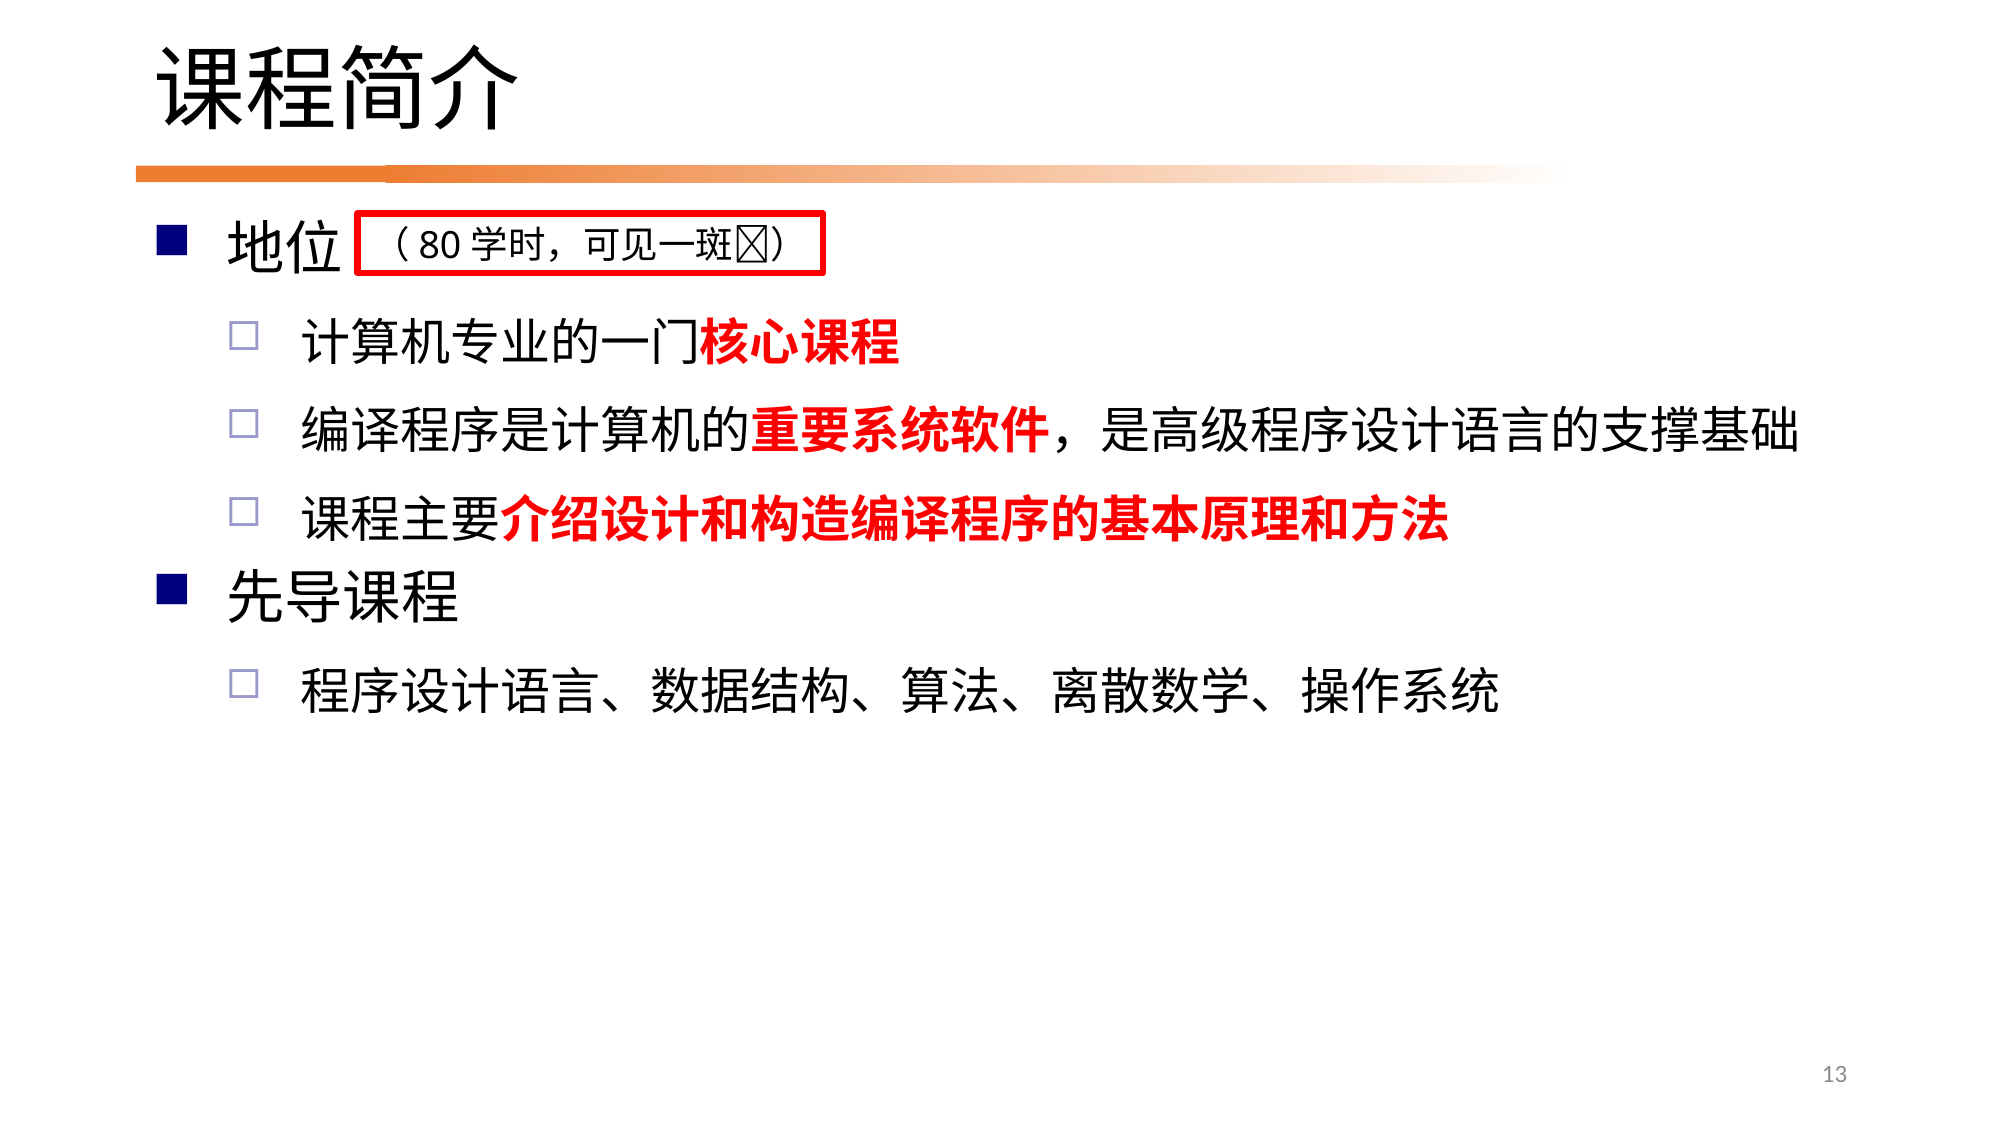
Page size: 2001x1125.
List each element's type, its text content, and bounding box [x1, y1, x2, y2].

text_box （80学时，可见一斑） [357, 213, 823, 274]
slide_number 13 [1412, 1042, 1863, 1103]
list 地位 计算机专业的一门核心课程 编译程序是计算机的重要系统软件，是高级程序设计语言的支撑基础 课程主要介绍设计和构造编译程序的基本原理和方法 先导课程 程序设计语言、数据结构、算法、离散数学、操作系统 [137, 211, 1863, 1018]
title 课程简介 [138, 25, 1810, 160]
